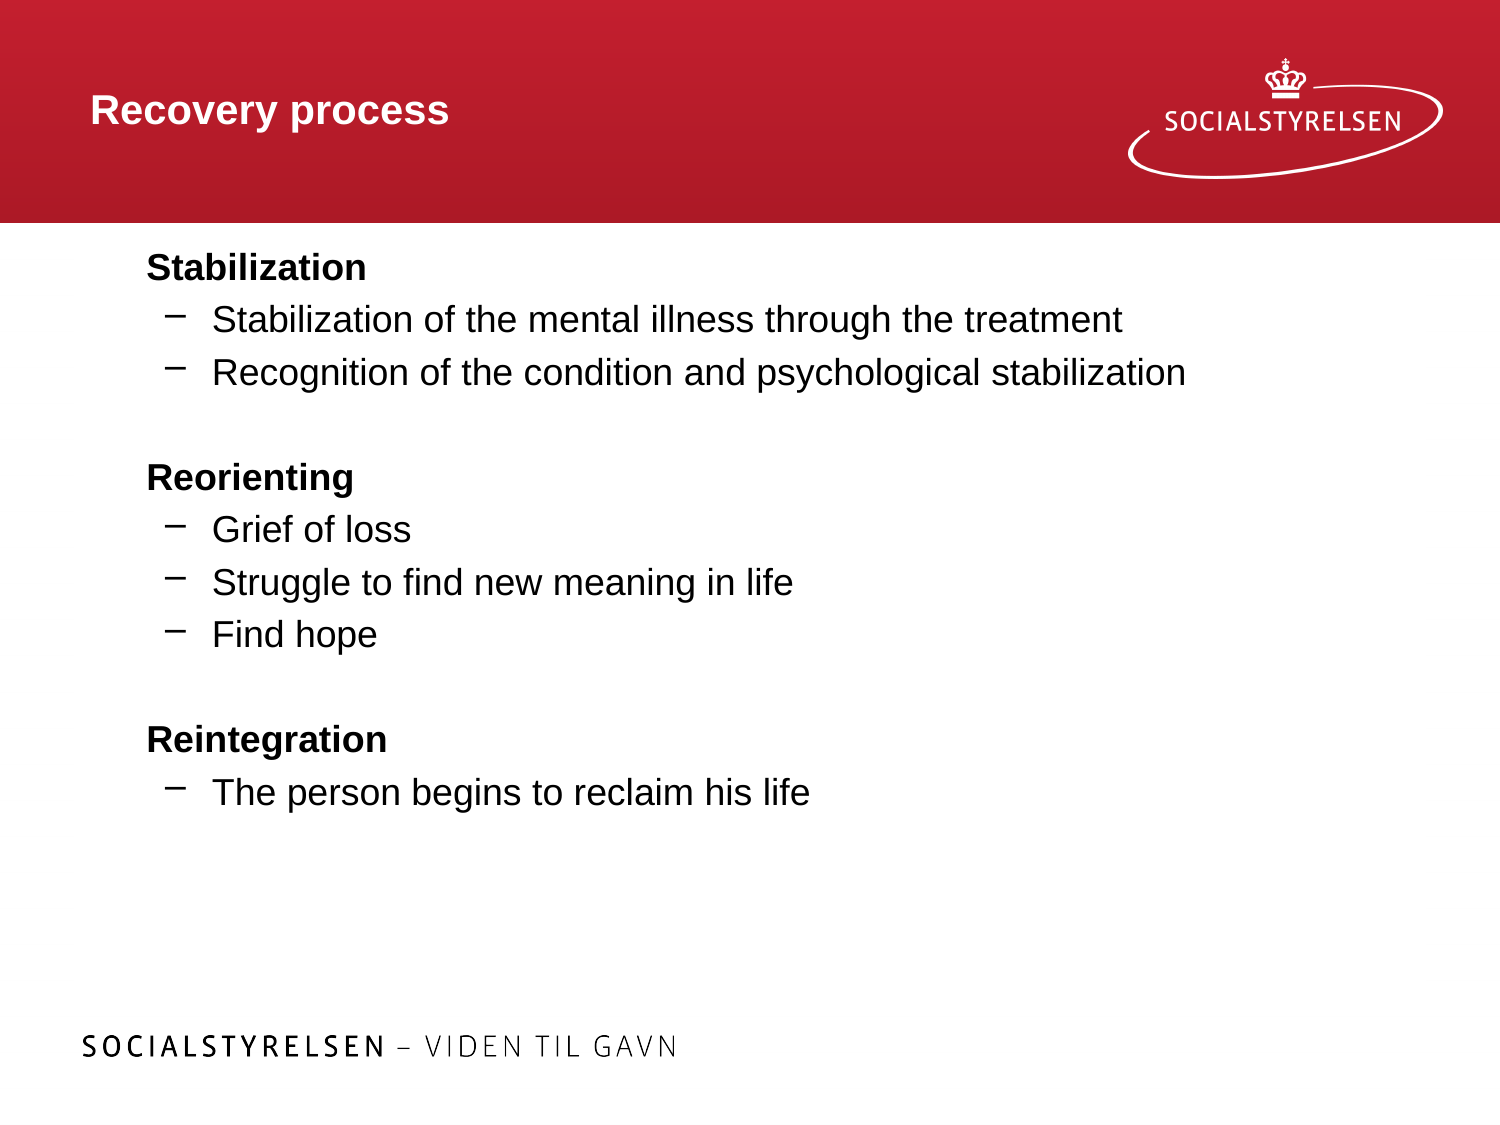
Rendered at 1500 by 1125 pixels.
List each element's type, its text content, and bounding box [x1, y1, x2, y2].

picture [1128, 58, 1443, 179]
picture [0, 223, 1500, 1125]
title Recovery process [74, 74, 1005, 209]
list Stabilization Stabilization of the mental illness through the treatment Recognition of the condition and psychological stabilization Reorienting Grief of loss Struggle to find new meaning in life Find hope Reintegration The person begins to reclaim his life [74, 234, 1426, 1006]
